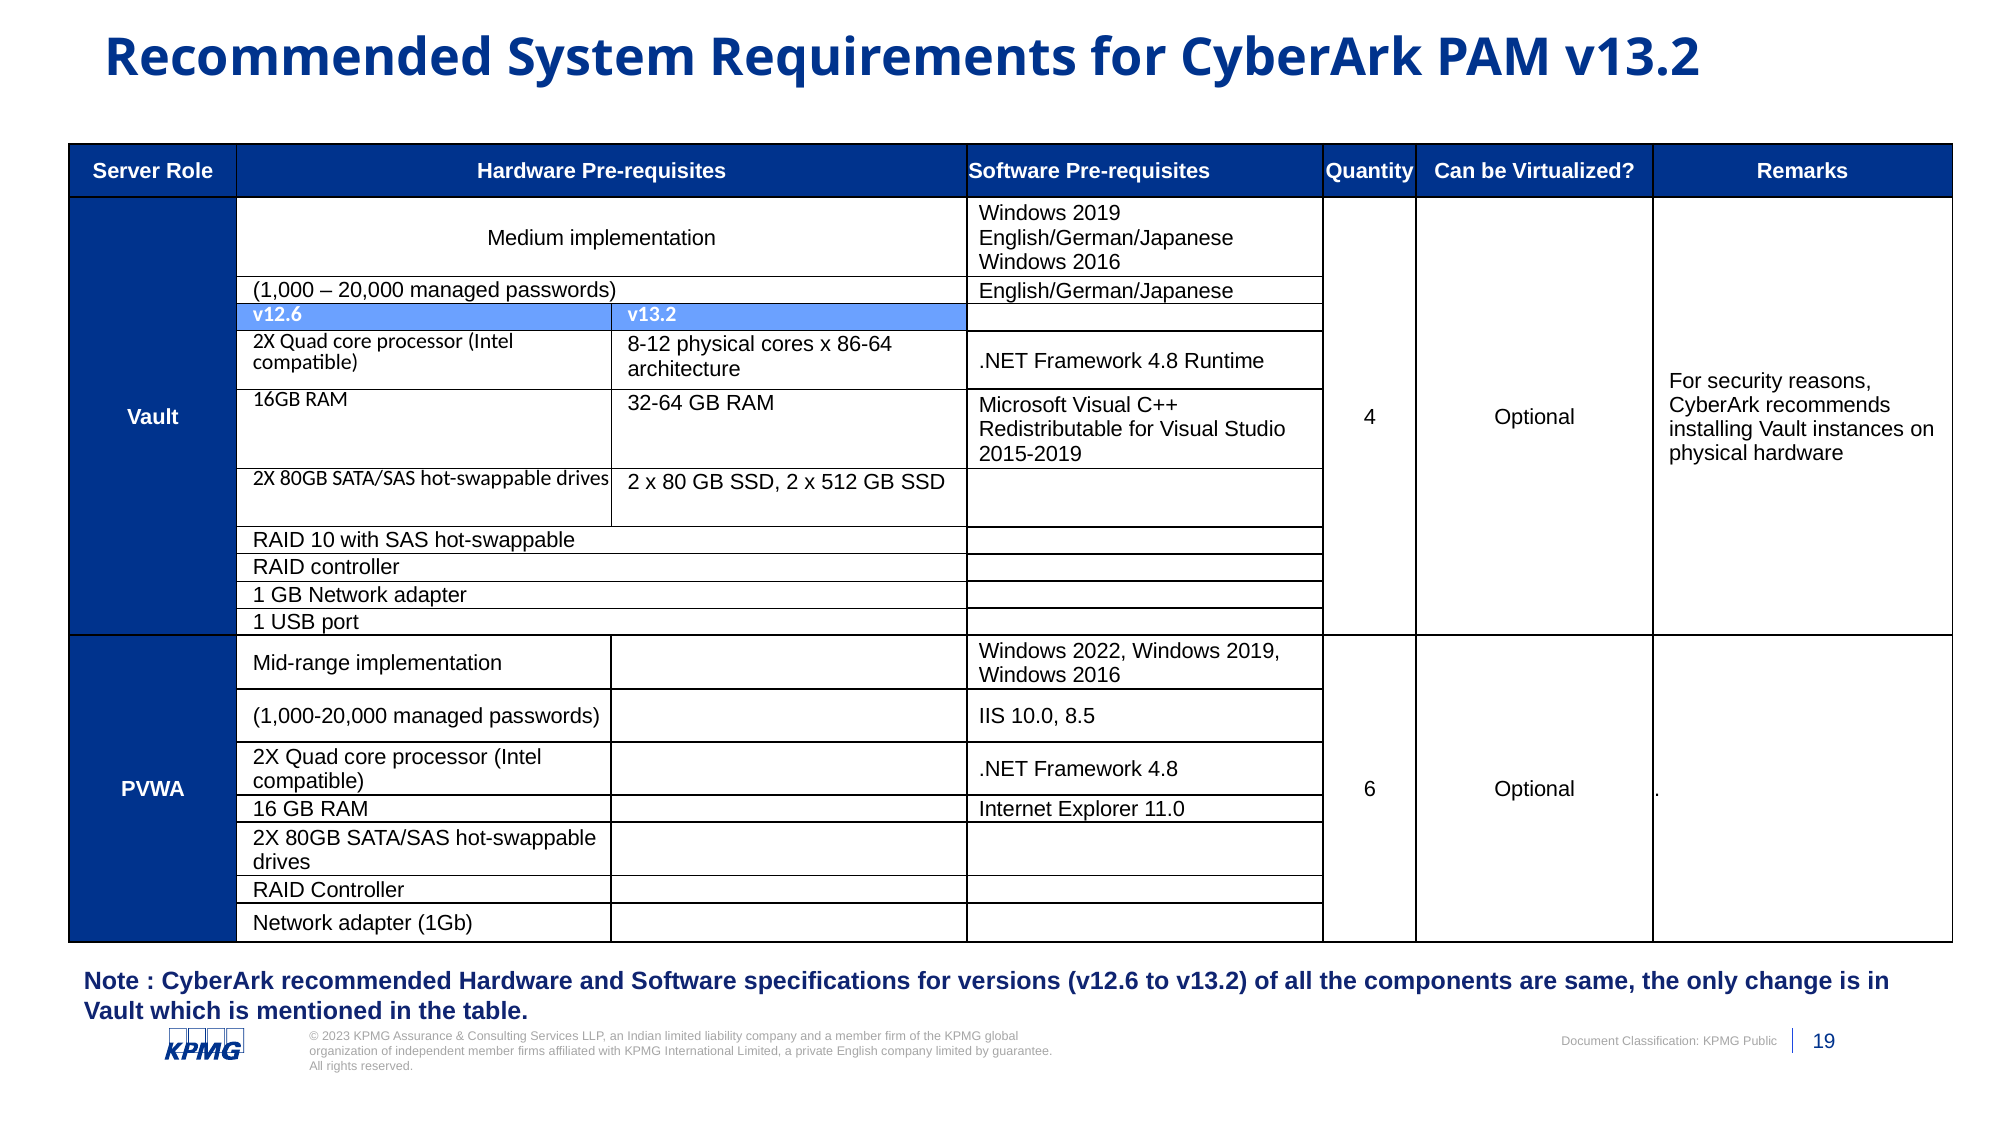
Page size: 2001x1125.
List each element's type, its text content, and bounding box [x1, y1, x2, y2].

table_header Hardware Pre-requisites [237, 145, 966, 196]
table_cell [612, 823, 966, 875]
table_cell RAID controller [237, 554, 966, 581]
table_cell Mid-range implementation [237, 636, 610, 688]
table_cell [968, 555, 1322, 580]
table_cell [612, 690, 966, 741]
table_cell 2X Quad core processor (Intel compatible) [237, 331, 611, 389]
table_cell 2X 80GB SATA/SAS hot-swappable drives [237, 469, 611, 526]
table_header Can be Virtualized? [1417, 145, 1652, 196]
table_cell 1 USB port [237, 609, 966, 634]
table_cell [968, 609, 1322, 634]
table_cell English/German/Japanese [968, 277, 1322, 303]
table_cell [968, 582, 1322, 607]
table_cell (1,000-20,000 managed passwords) [237, 690, 610, 741]
title Recommended System Requirements for CyberArk PAM v13.2 [104, 35, 1779, 124]
table_cell Optional [1417, 636, 1652, 941]
table_cell Microsoft Visual C++ Redistributable for Visual Studio 2015-2019 [968, 390, 1322, 468]
table_cell 32-64 GB RAM [612, 390, 966, 468]
table_cell .NET Framework 4.8 [968, 743, 1322, 794]
table_cell 2 x 80 GB SSD, 2 x 512 GB SSD [612, 469, 966, 526]
table_header Server Role [70, 145, 236, 196]
table_cell [968, 469, 1322, 526]
table_cell Windows 2019 English/German/Japanese Windows 2016 [968, 198, 1322, 276]
table_cell 16 GB RAM [237, 796, 610, 821]
table_cell 8-12 physical cores x 86-64 architecture [612, 331, 966, 389]
table_cell [612, 636, 966, 688]
table_header Software Pre-requisites [968, 145, 1322, 196]
table_cell Medium implementation [237, 198, 966, 276]
table_cell Vault [70, 198, 236, 634]
table_cell v12.6 [237, 304, 611, 330]
text_box Note : CyberArk recommended Hardware and Software specifications for versions (v12.6 to v13.2) of all the components are same, the only change is in Vault which is mentioned in the table. [69, 957, 1966, 1032]
table_cell For security reasons, CyberArk recommends installing Vault instances on physical hardware [1654, 198, 1952, 634]
table_cell 4 [1324, 198, 1415, 634]
table_header Quantity [1324, 145, 1415, 196]
table_cell [968, 528, 1322, 553]
table_cell Windows 2022, Windows 2019, Windows 2016 [968, 636, 1322, 688]
table_cell [612, 904, 966, 941]
table_cell RAID 10 with SAS hot-swappable [237, 527, 966, 553]
table_cell 2X 80GB SATA/SAS hot-swappable drives [237, 823, 610, 875]
table_cell [968, 823, 1322, 875]
table_header Remarks [1654, 145, 1952, 196]
table_cell Optional [1417, 198, 1652, 634]
table_cell 2X Quad core processor (Intel compatible) [237, 743, 610, 794]
table_cell v13.2 [612, 304, 966, 330]
table_cell IIS 10.0, 8.5 [968, 690, 1322, 741]
table_cell .NET Framework 4.8 Runtime [968, 332, 1322, 388]
table_cell [968, 904, 1322, 941]
table_cell RAID Controller [237, 876, 610, 902]
table_cell 6 [1324, 636, 1415, 941]
table_cell . [1654, 636, 1952, 941]
table_cell [968, 876, 1322, 902]
table_cell (1,000 – 20,000 managed passwords) [237, 277, 966, 303]
table_cell [612, 743, 966, 794]
table_cell 1 GB Network adapter [237, 582, 966, 608]
table_cell [968, 304, 1322, 330]
table_cell [612, 796, 966, 821]
table_cell Internet Explorer 11.0 [968, 796, 1322, 821]
table_cell Network adapter (1Gb) [237, 904, 610, 941]
table_cell [612, 876, 966, 902]
table_cell PVWA [70, 636, 236, 941]
table_cell 16GB RAM [237, 390, 611, 468]
